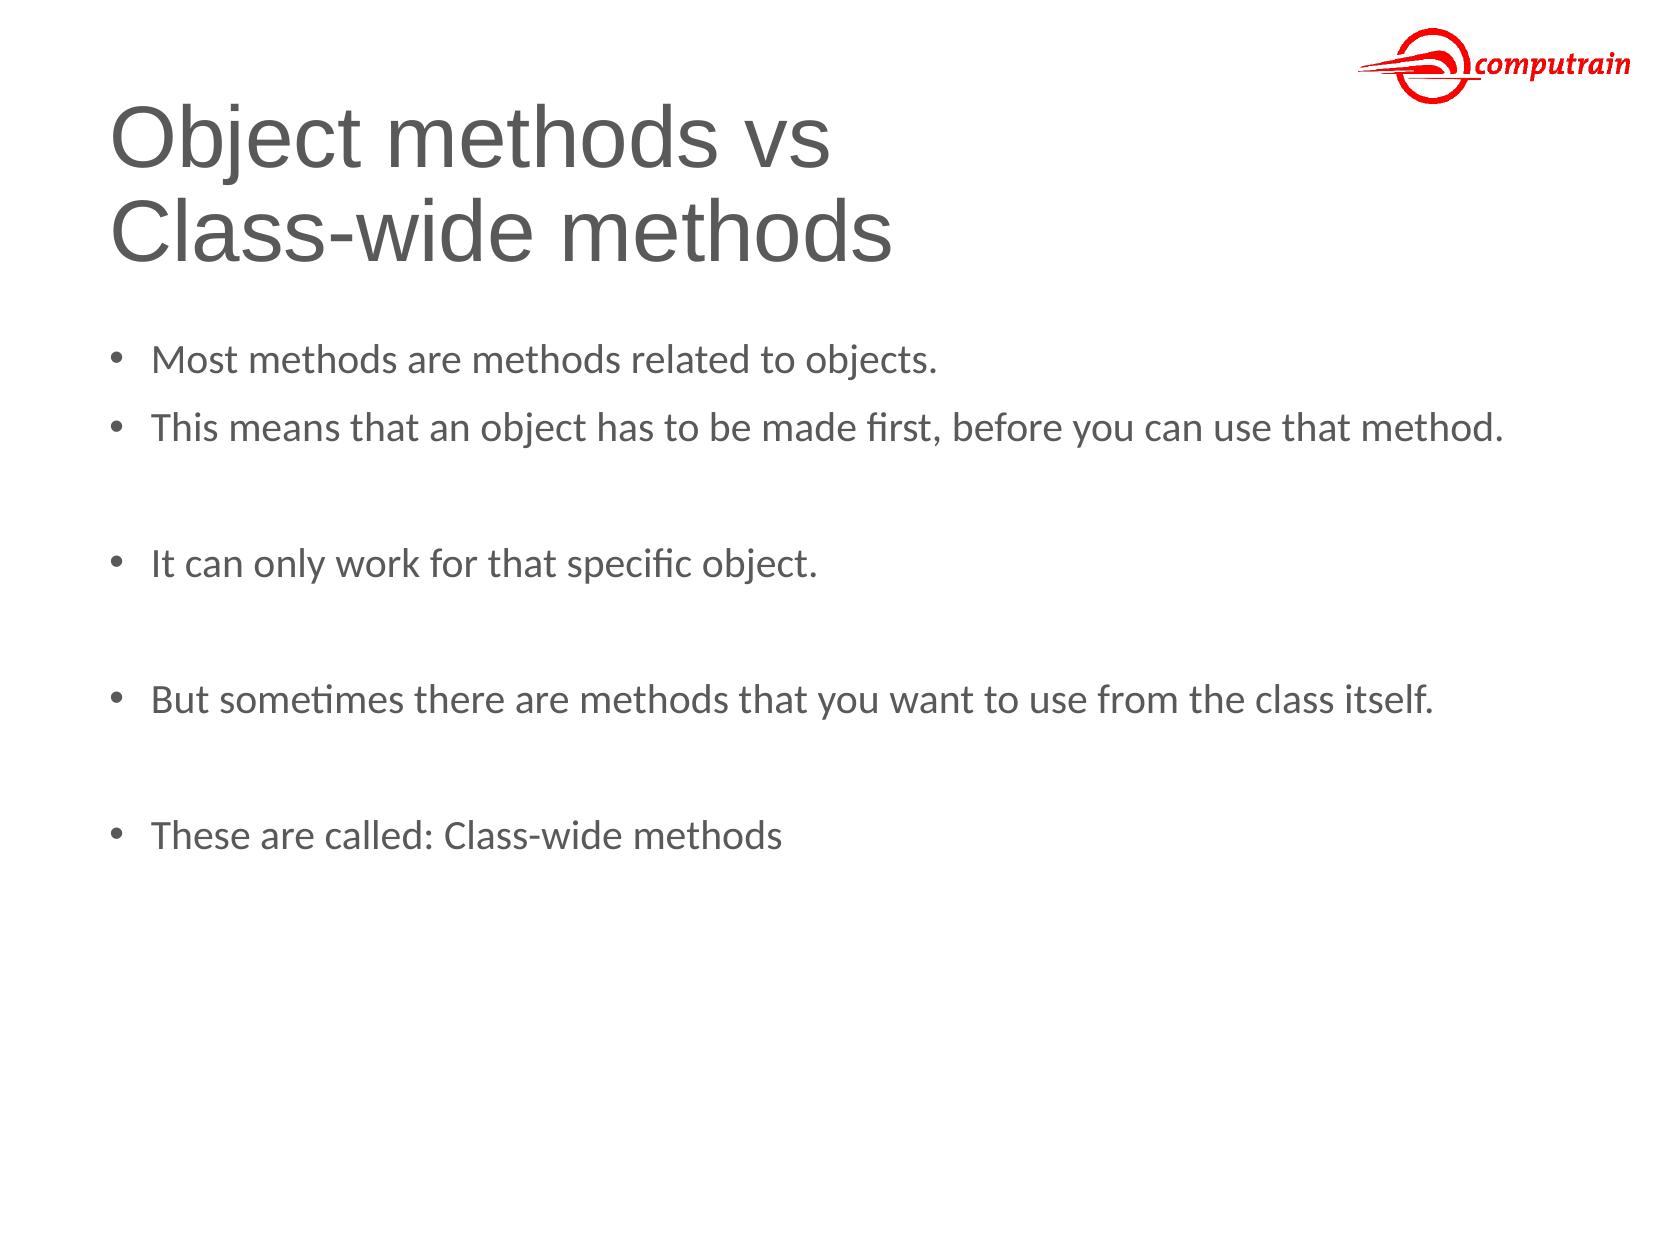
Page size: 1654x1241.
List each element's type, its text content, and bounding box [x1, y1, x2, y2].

picture [1358, 28, 1630, 66]
list Most methods are methods related to objects. This means that an object has to be made first, before you can use that method. It can only work for that specific object. But sometimes there are methods that you want to use from the class itself. These are called: Class-wide methods [94, 330, 1560, 1223]
title Object methods vs Class-wide methods [94, 66, 1654, 306]
